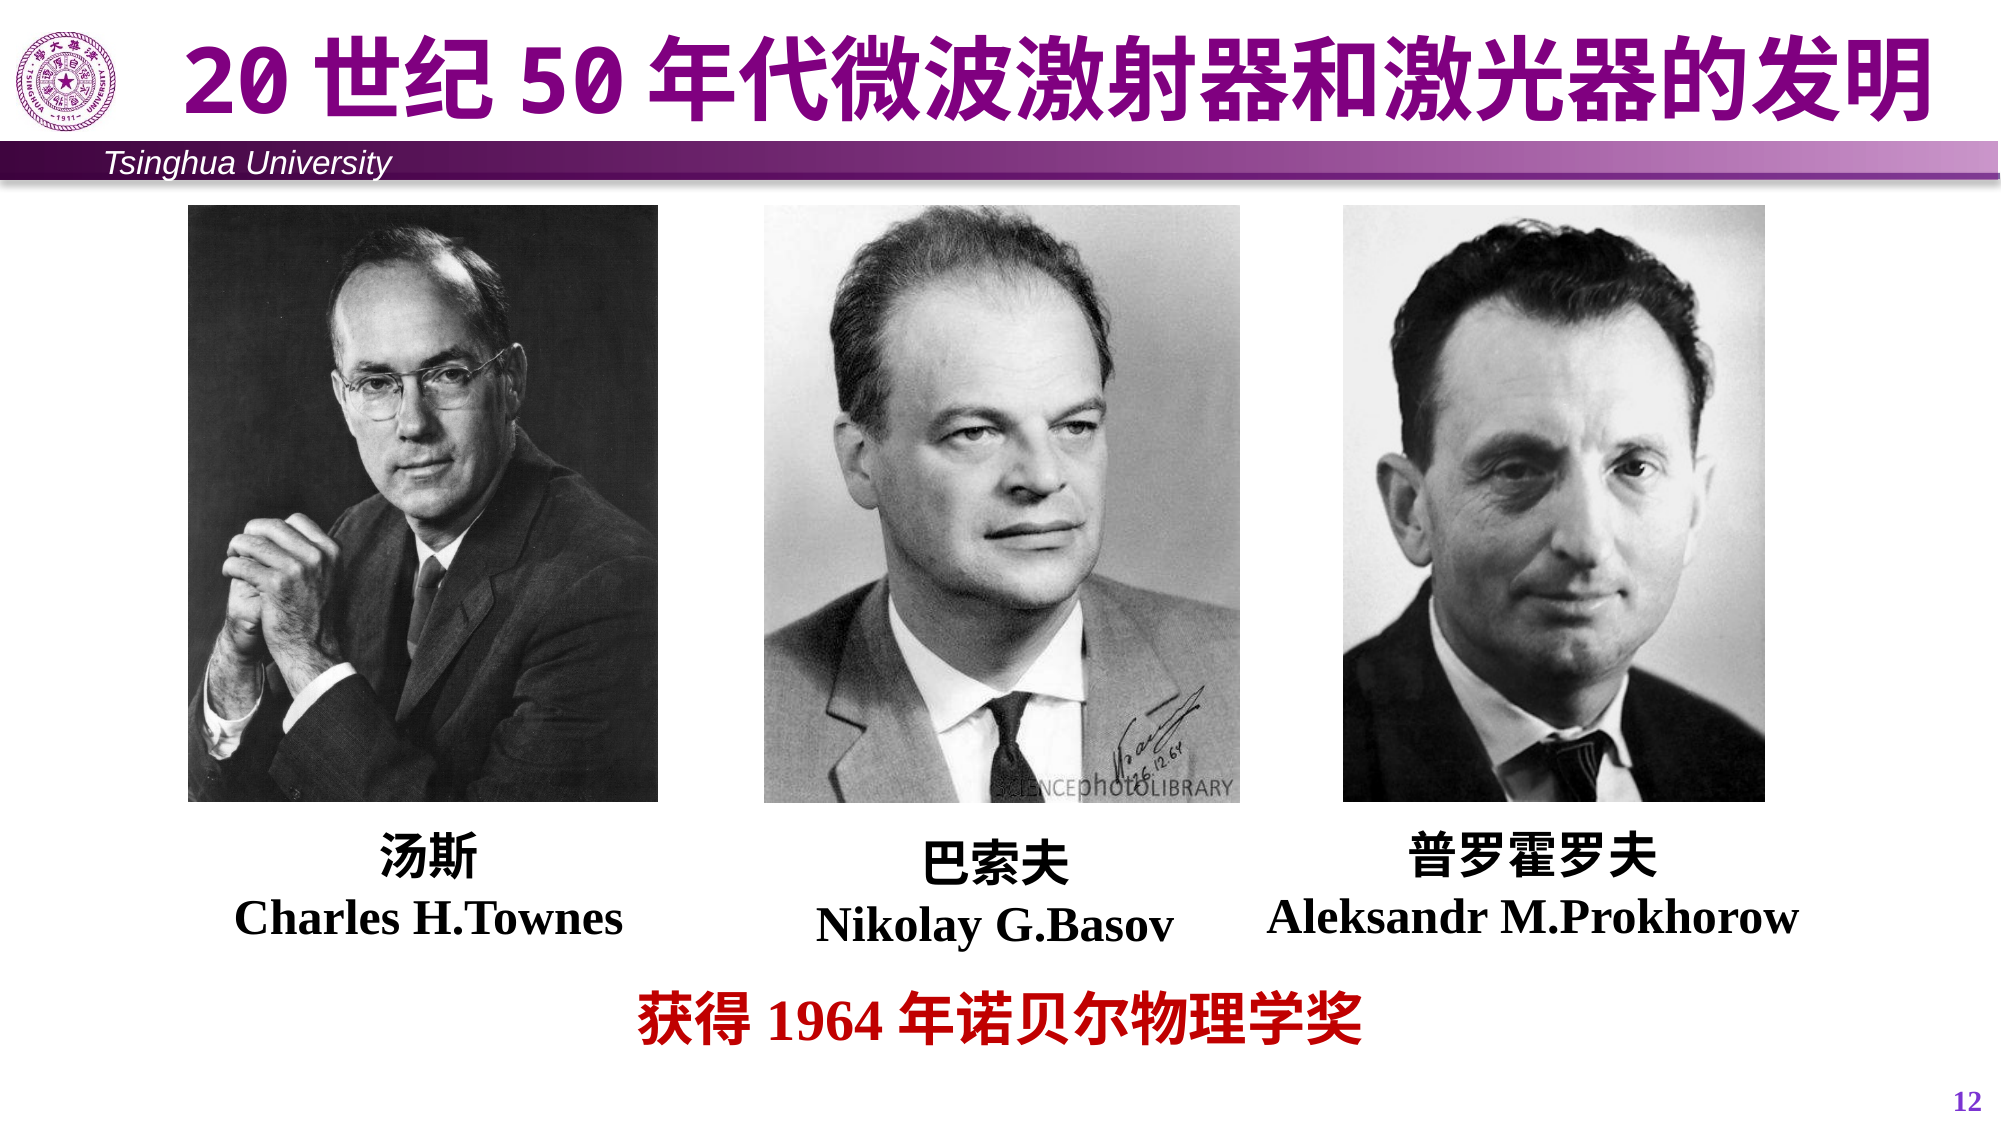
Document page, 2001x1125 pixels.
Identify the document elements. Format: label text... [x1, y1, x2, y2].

picture [1342, 205, 1766, 803]
text_box Tsinghua University [0, 141, 1998, 180]
text_box 巴索夫 Nikolay G.Basov [711, 824, 1279, 959]
text_box 普罗霍罗夫 Aleksandr M.Prokhorow [1249, 816, 1817, 952]
title 20世纪50年代微波激射器和激光器的发明 [115, 1, 2000, 153]
text_box 汤斯 Charles H.Townes [145, 817, 712, 953]
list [188, 205, 658, 803]
picture [16, 32, 115, 132]
text_box 获得1964年诺贝尔物理学奖 [494, 974, 1506, 1060]
slide_number 12 [1827, 1076, 1998, 1124]
picture [764, 205, 1241, 803]
